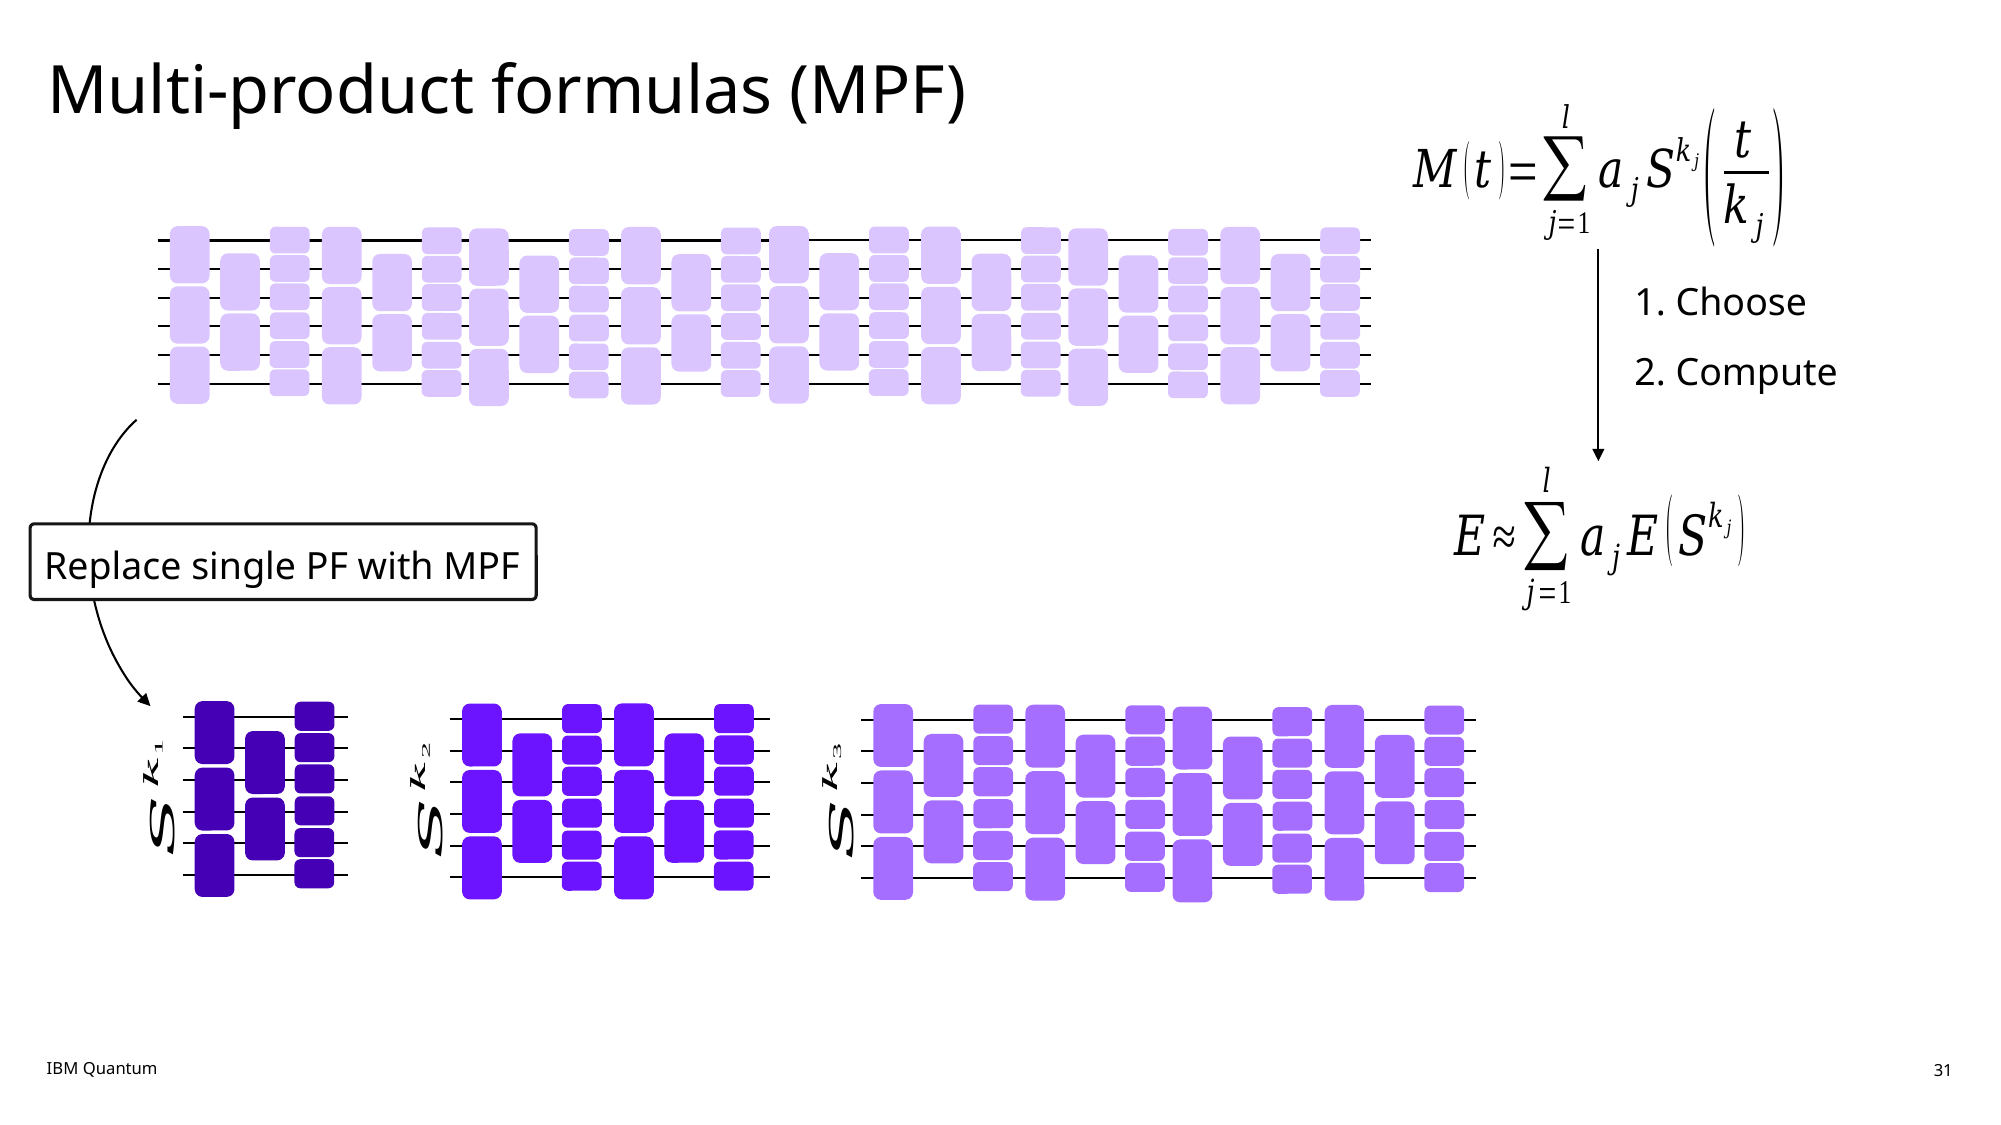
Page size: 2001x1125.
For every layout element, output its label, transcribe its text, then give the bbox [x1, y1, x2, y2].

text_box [157, 227, 1372, 405]
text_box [139, 702, 348, 896]
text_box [29, 523, 537, 600]
text_box [95, 608, 190, 702]
title Multi-product formulas (MPF) [46, 46, 1110, 206]
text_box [407, 704, 771, 899]
footer IBM Quantum [46, 1050, 454, 1082]
slide_number 31 [1930, 1060, 1954, 1082]
text_box [89, 419, 186, 522]
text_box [818, 705, 1476, 901]
